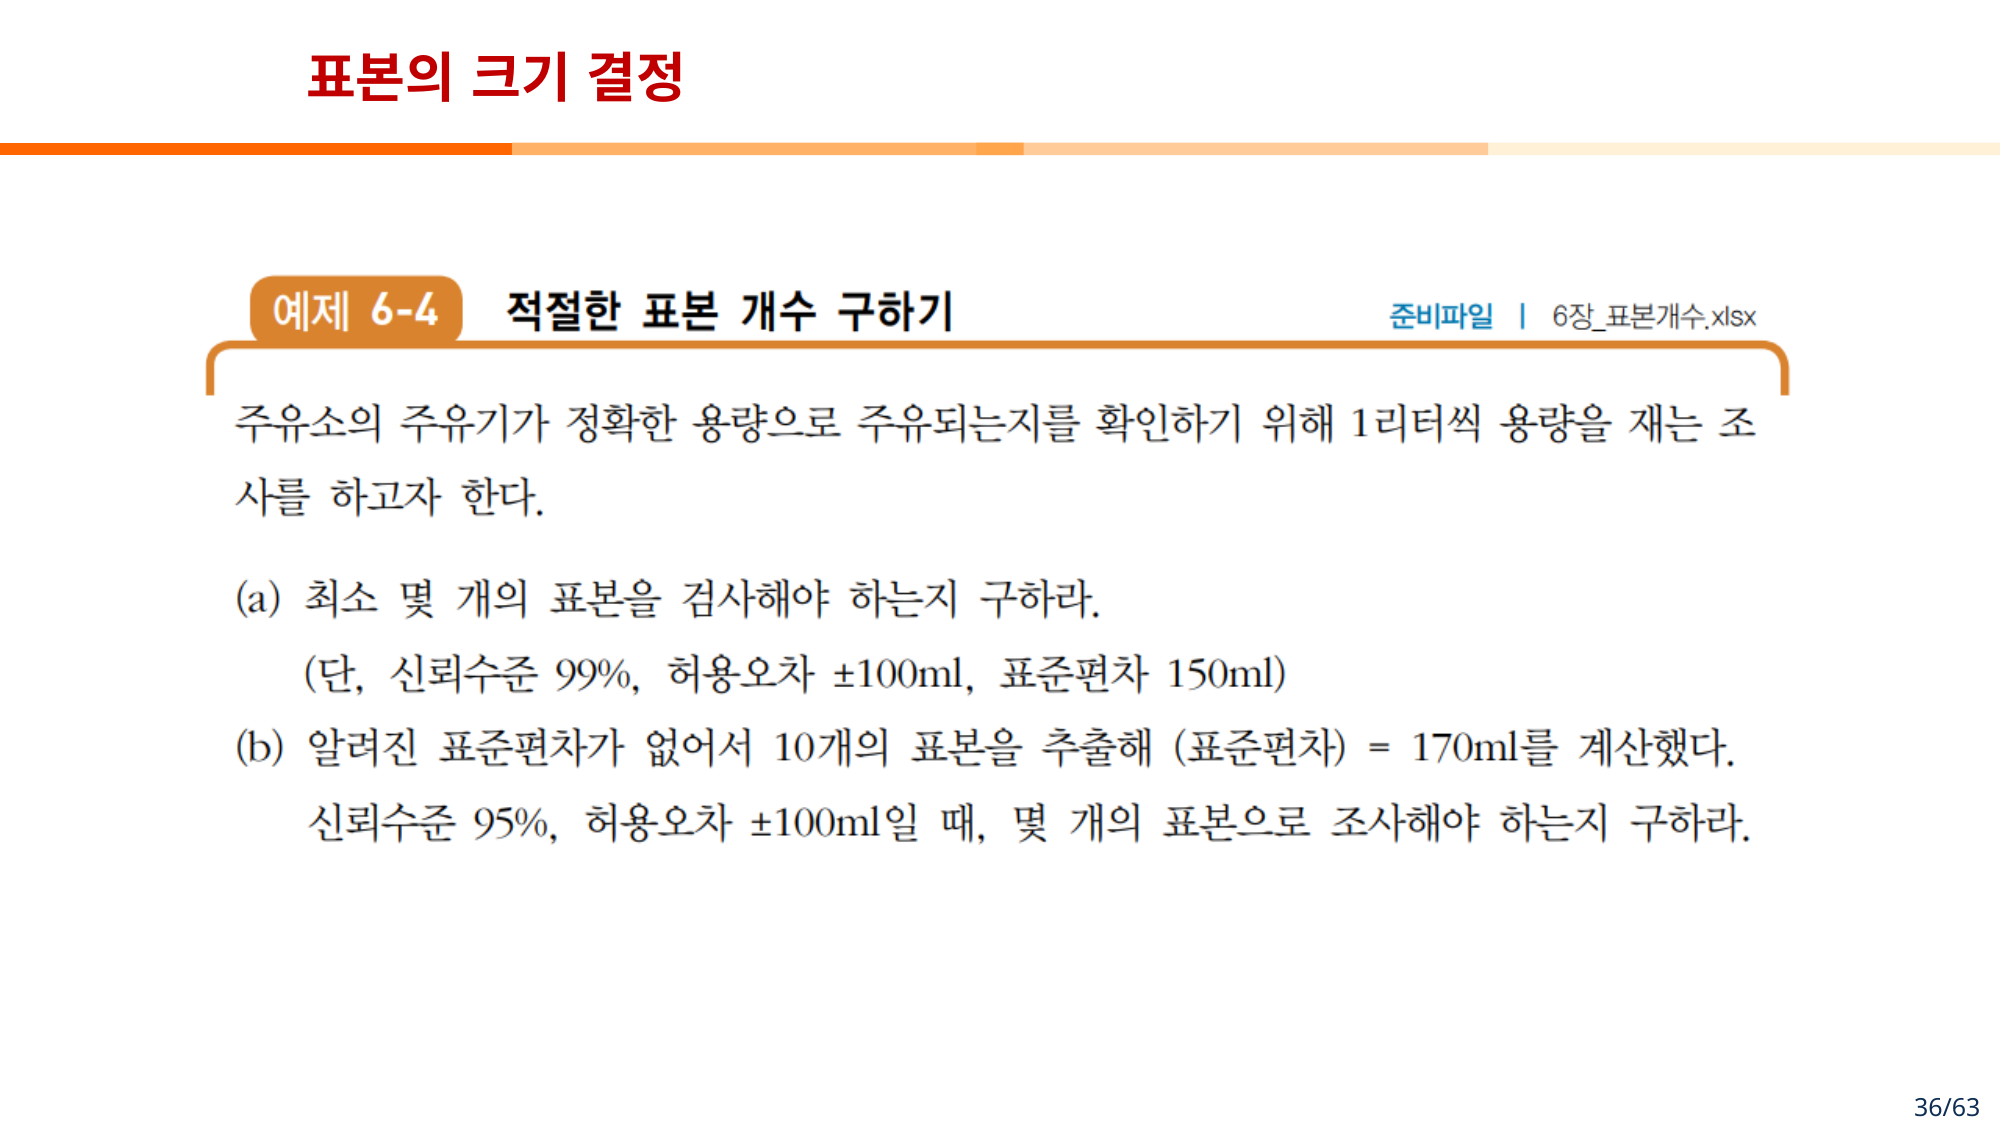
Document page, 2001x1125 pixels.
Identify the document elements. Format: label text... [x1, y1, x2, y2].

title 표본의 크기 결정 [291, 31, 1709, 122]
picture [205, 272, 1795, 853]
